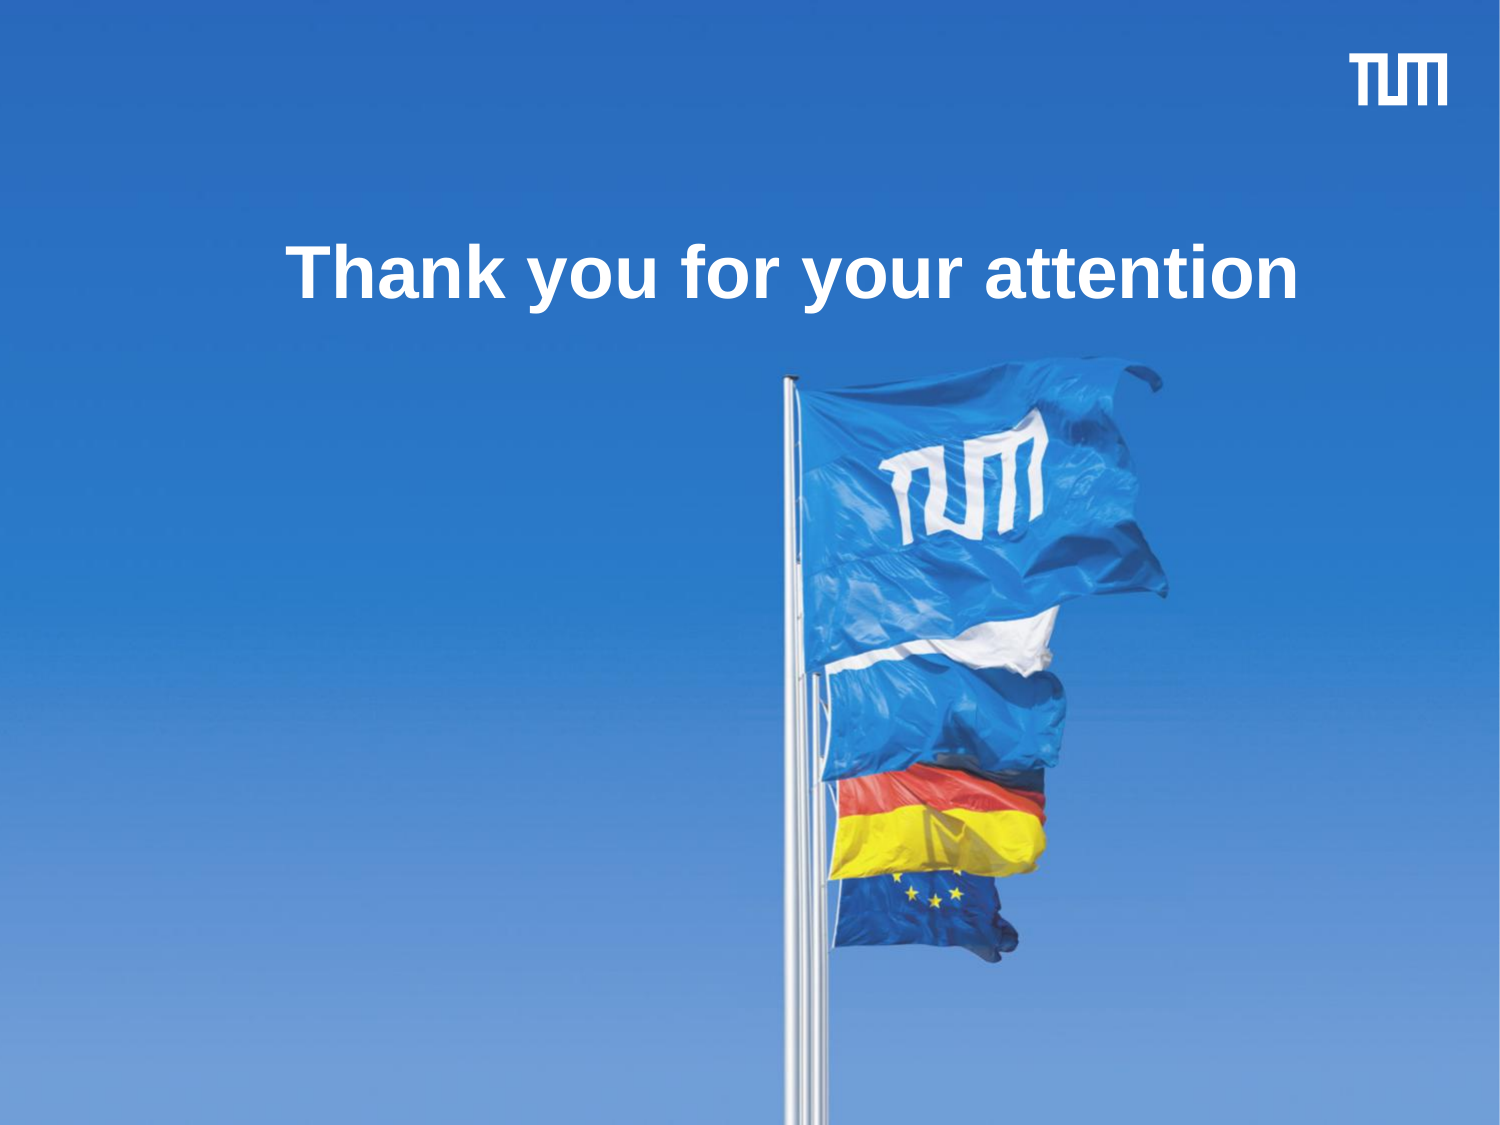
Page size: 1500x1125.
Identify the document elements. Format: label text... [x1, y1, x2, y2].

title Thank you for your attention [277, 246, 1310, 330]
picture [0, 0, 1500, 1125]
